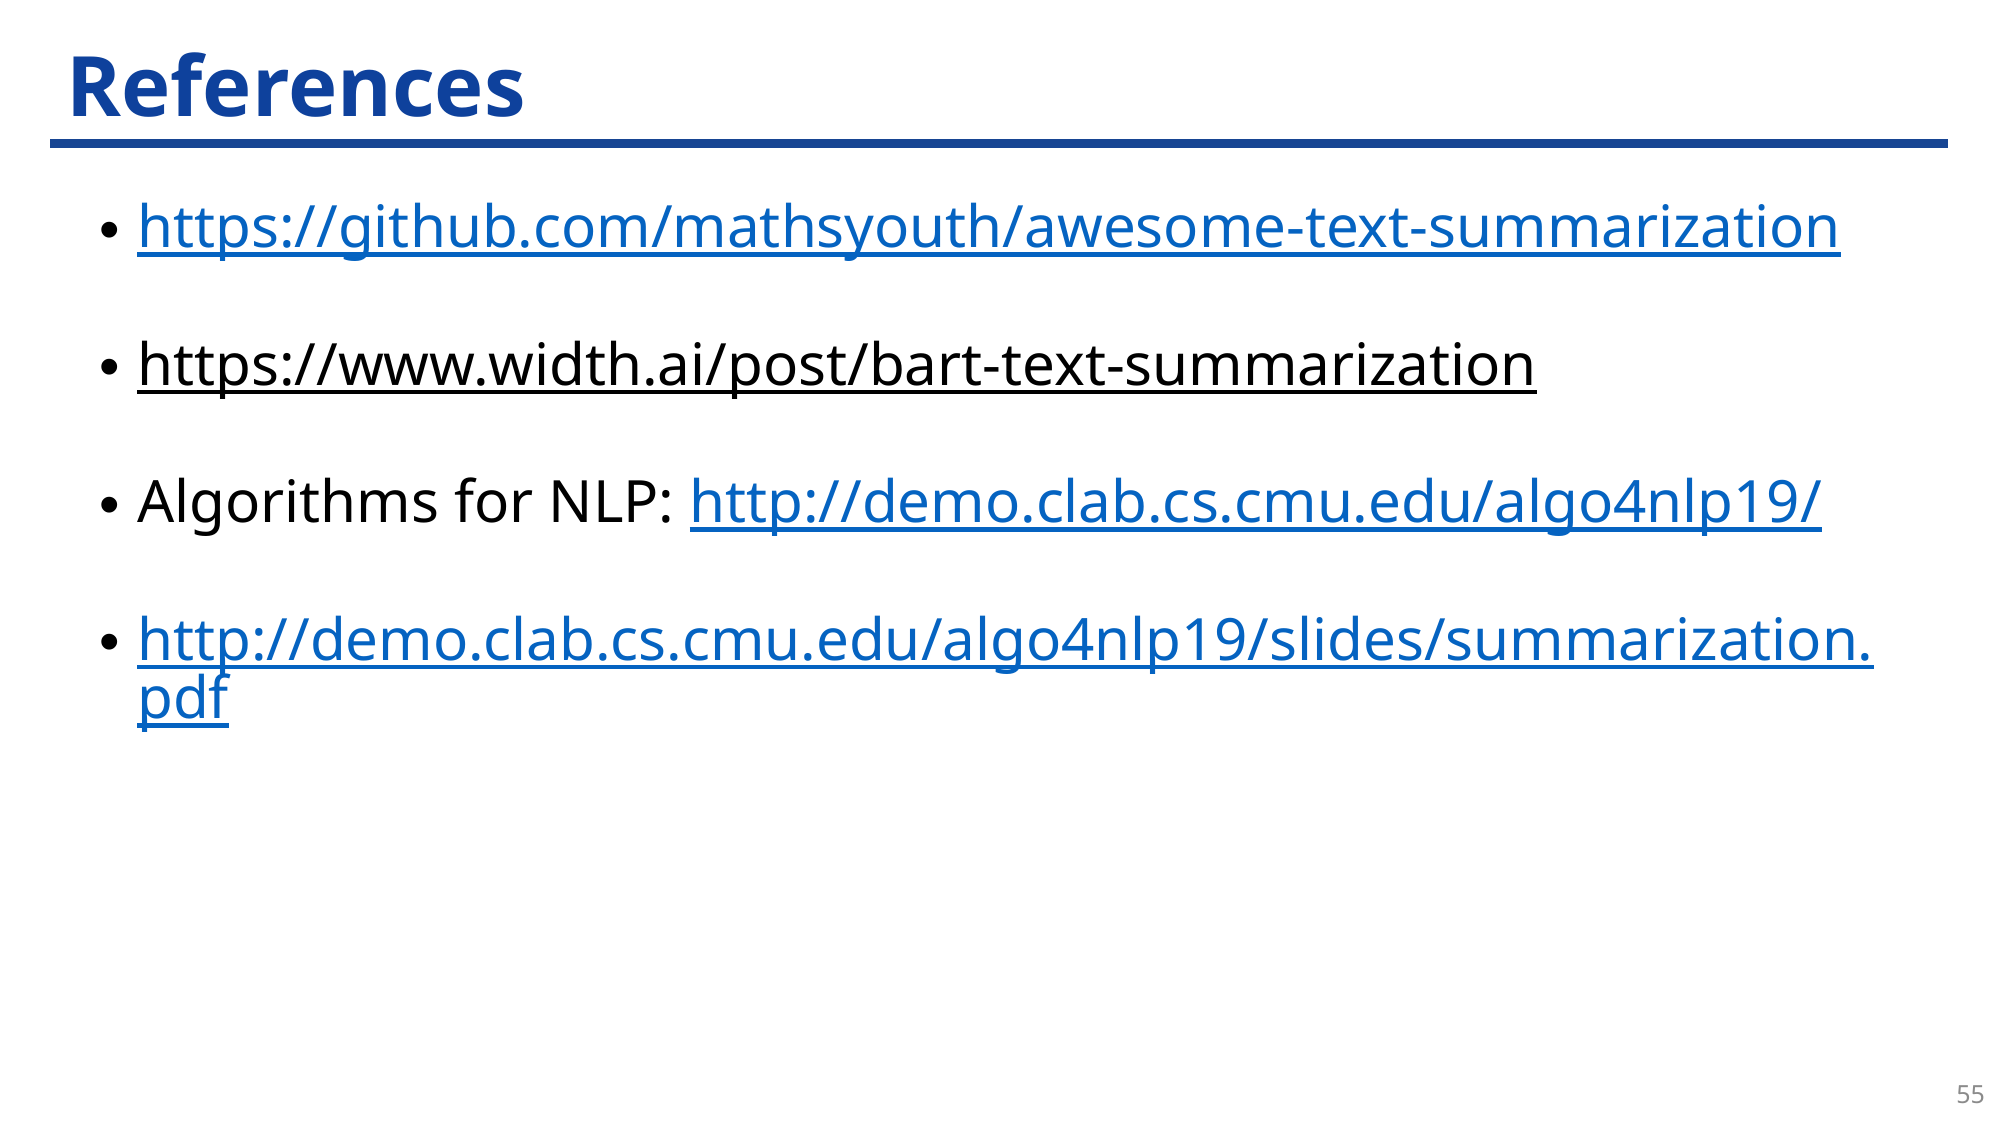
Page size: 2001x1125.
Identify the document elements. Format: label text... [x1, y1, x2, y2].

title References [51, 39, 1947, 140]
list https://github.com/mathsyouth/awesome-text-summarization https://www.width.ai/post/bart-text-summarization Algorithms for NLP: http://demo.clab.cs.cmu.edu/algo4nlp19/ http://demo.clab.cs.cmu.edu/algo4nlp19/slides/summarization.pdf [84, 181, 1900, 1086]
slide_number 55 [1899, 1065, 2000, 1125]
